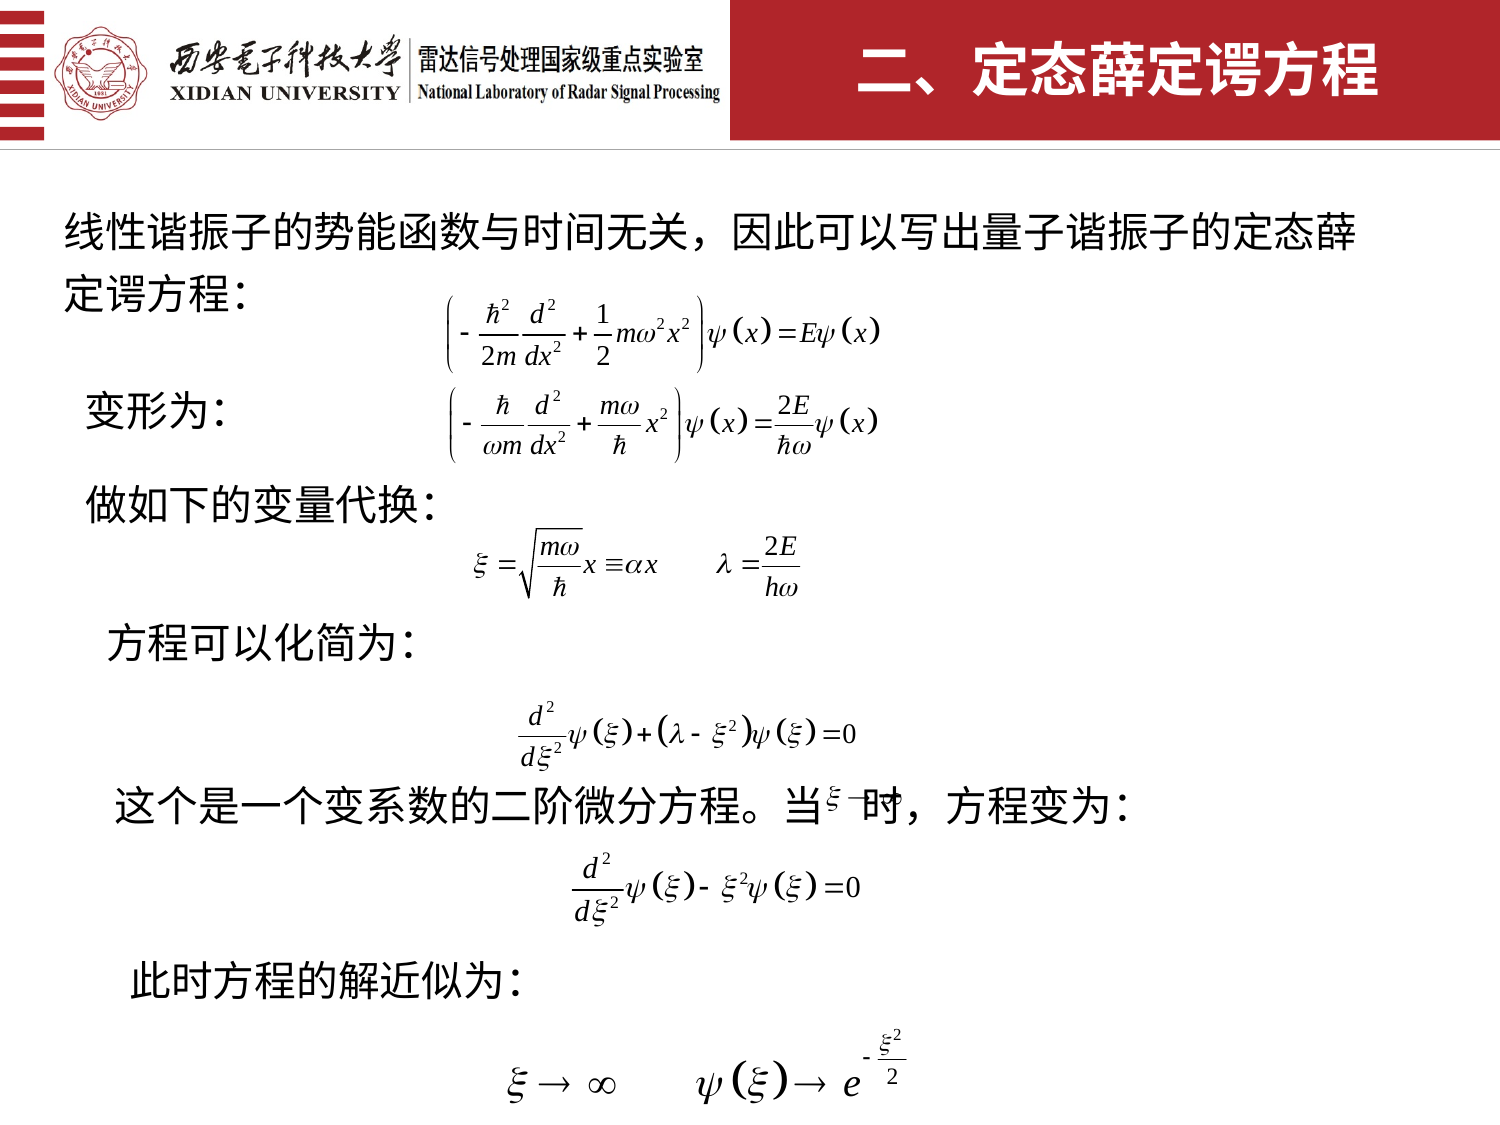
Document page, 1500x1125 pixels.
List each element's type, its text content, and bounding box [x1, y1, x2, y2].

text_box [820, 778, 909, 819]
text_box 做如下的变量代换： [70, 471, 477, 537]
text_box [442, 379, 883, 470]
text_box 线性谐振子的势能函数与时间无关，因此可以写出量子谐振子的定态薛定谔方程： [48, 185, 1416, 326]
text_box 方程可以化简为： [91, 609, 456, 675]
text_box 这个是一个变系数的二阶微分方程。当 时，方程变为： [100, 760, 1468, 838]
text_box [498, 1015, 918, 1124]
picture [50, 21, 728, 125]
text_box 变形为： [69, 377, 267, 442]
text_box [565, 843, 867, 935]
text_box 此时方程的解近似为： [114, 947, 562, 1013]
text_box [439, 287, 886, 381]
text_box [467, 520, 807, 606]
text_box 二、定态薛定谔方程 [804, 25, 1431, 111]
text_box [512, 693, 865, 779]
